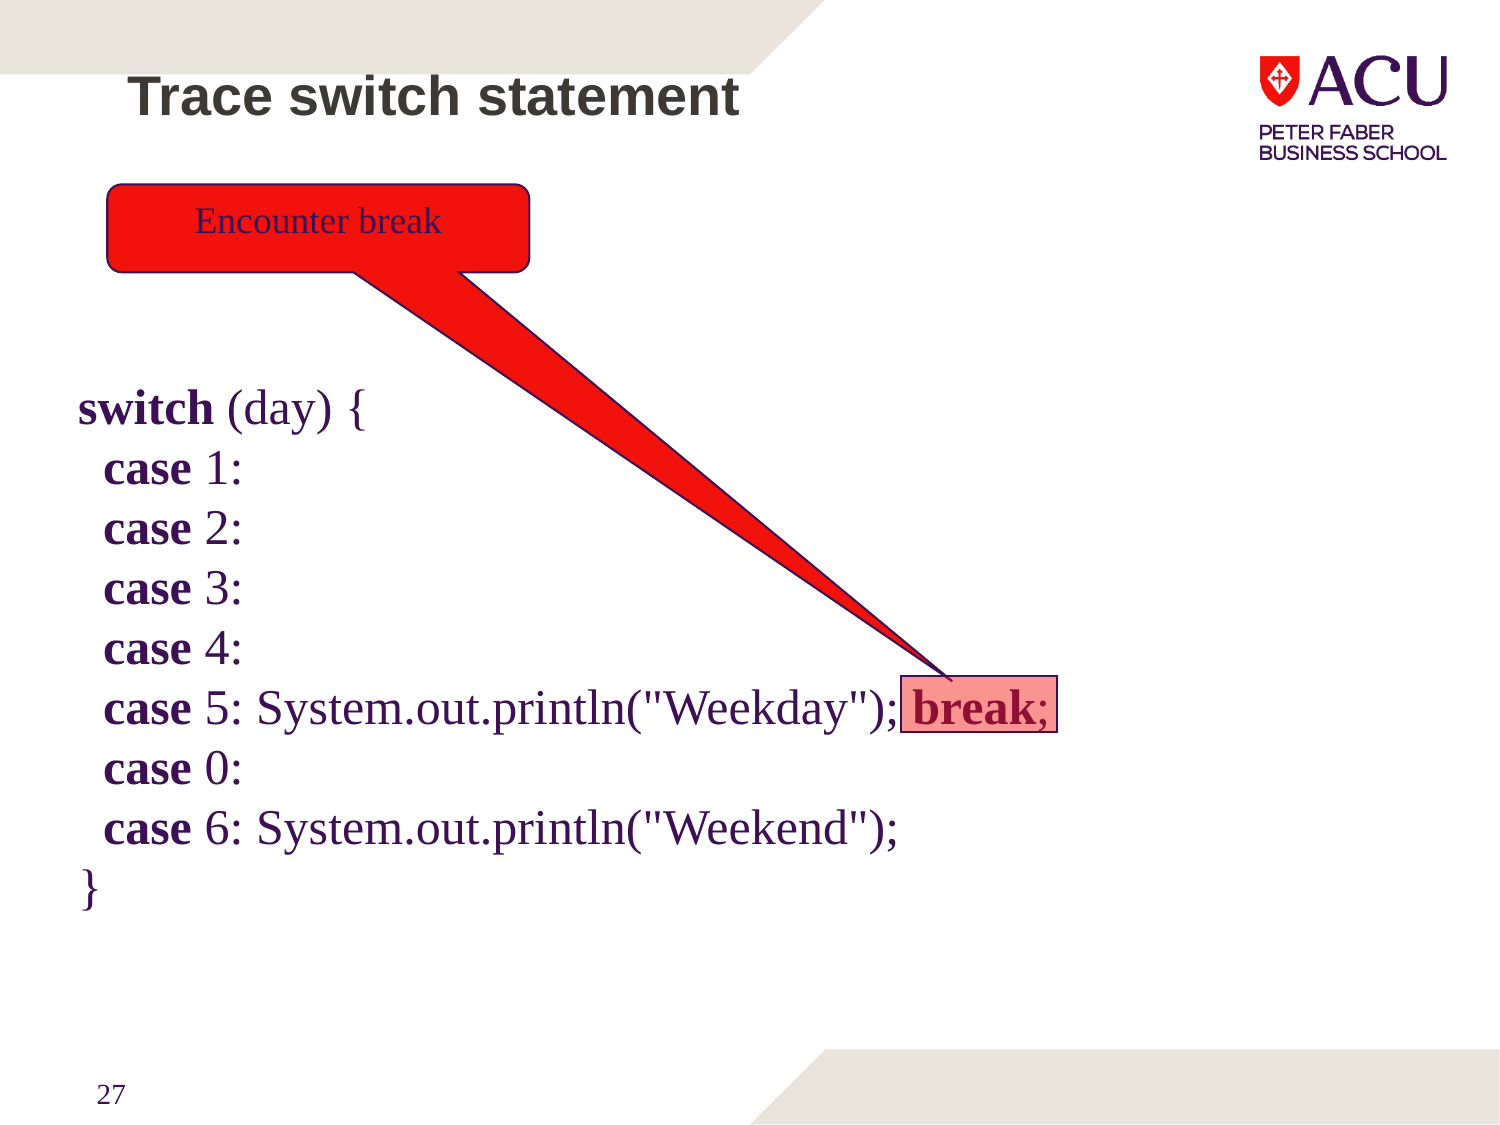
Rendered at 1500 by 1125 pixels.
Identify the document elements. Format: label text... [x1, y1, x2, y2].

text_box [901, 675, 1057, 733]
text_box Encounter break [107, 184, 945, 675]
text_box switch (day) { case 1: case 2: case 3: case 4: case 5: System.out.println("Weekday"); break; case 0: case 6: System.out.println("Weekend"); } [63, 367, 1425, 922]
slide_number 27 [81, 1068, 156, 1109]
picture [1240, 41, 1466, 175]
title Trace switch statement [112, 52, 1425, 135]
